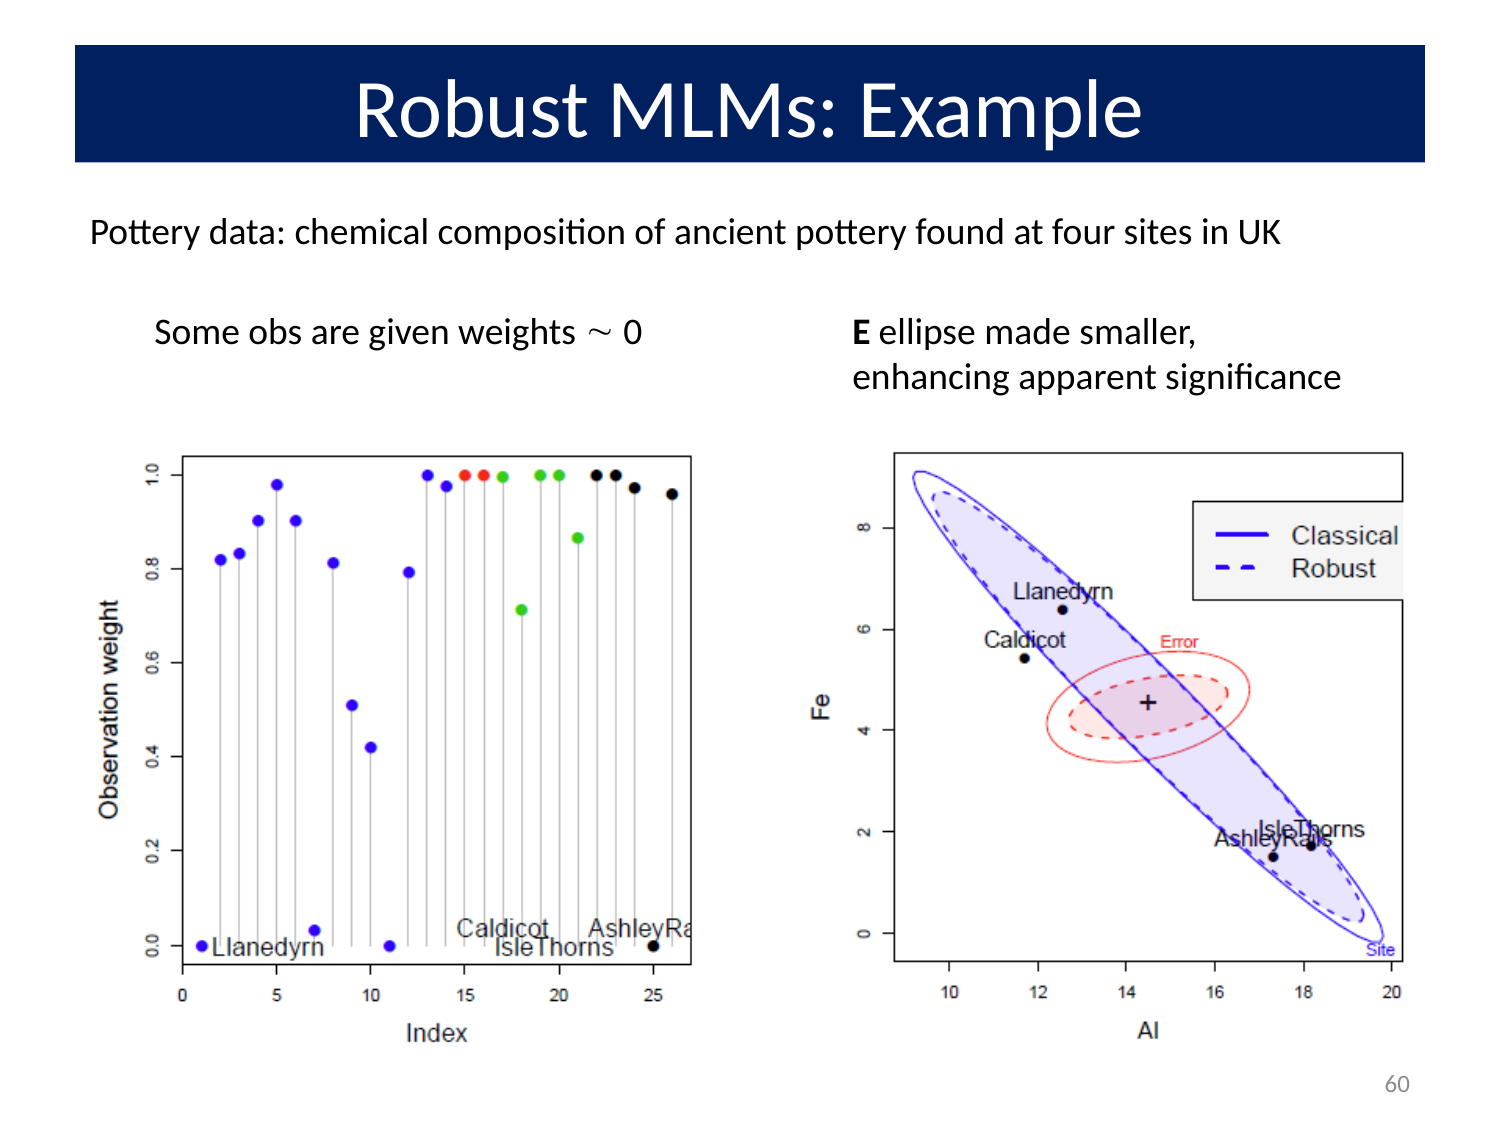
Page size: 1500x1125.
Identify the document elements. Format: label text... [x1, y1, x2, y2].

text_box Pottery data: chemical composition of ancient pottery found at four sites in UK [74, 199, 1425, 260]
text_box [799, 299, 1413, 1051]
title Robust MLMs: Example [75, 45, 1425, 163]
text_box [74, 299, 722, 1051]
slide_number 60 [1074, 1062, 1425, 1103]
